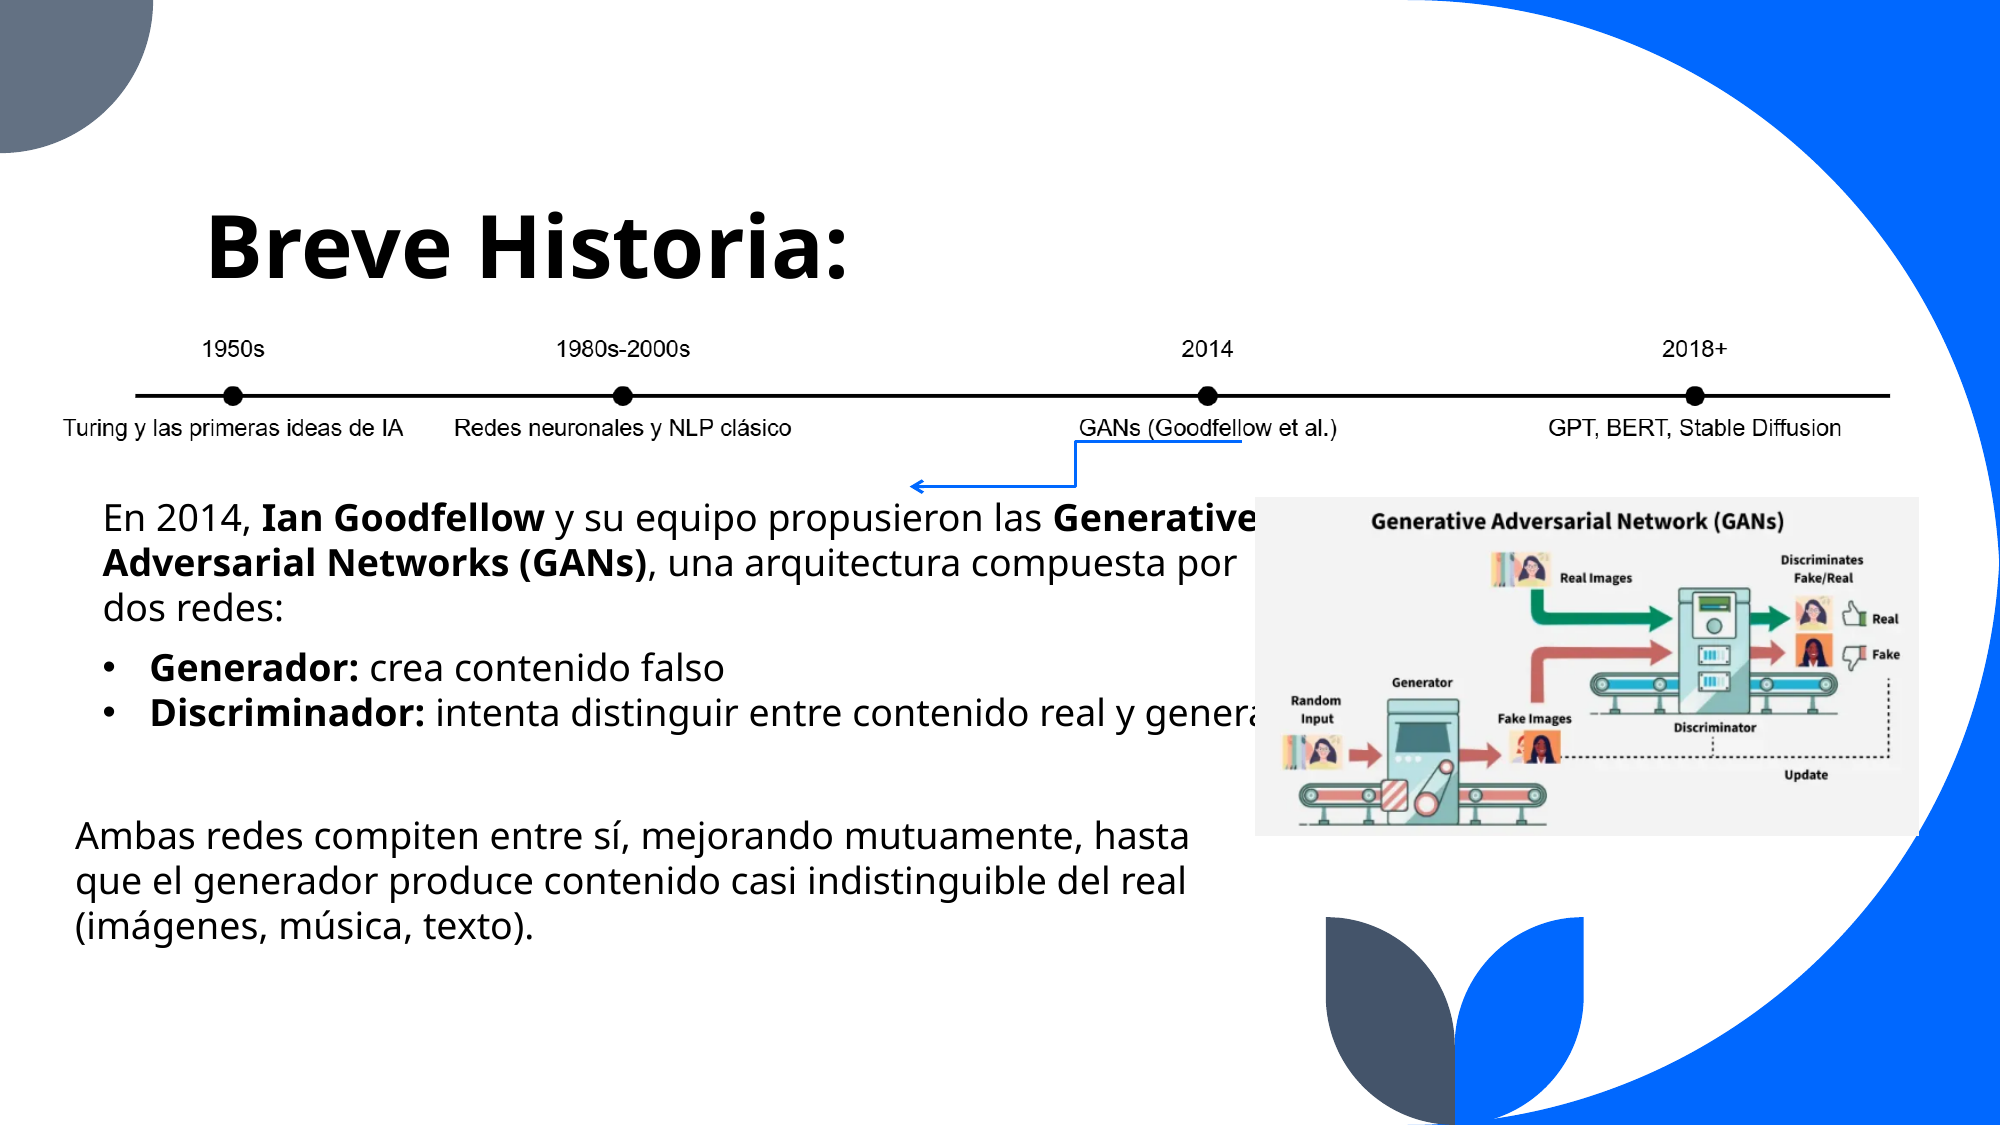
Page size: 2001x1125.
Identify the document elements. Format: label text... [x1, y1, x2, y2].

title Breve Historia: [190, 16, 1795, 303]
picture [1255, 497, 1919, 836]
text_box En 2014, Ian Goodfellow y su equipo propusieron las Generative Adversarial Networks (GANs), una arquitectura compuesta por dos redes: [87, 486, 1298, 636]
text_box [975, 537, 1025, 588]
text_box Generador: crea contenido falso Discriminador: intenta distinguir entre contenido real y generado [87, 636, 1255, 787]
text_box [909, 441, 1242, 487]
text_box Ambas redes compiten entre sí, mejorando mutuamente, hasta que el generador produce contenido casi indistinguible del real (imágenes, música, texto). [60, 805, 1270, 1000]
text_box [999, 562, 1050, 613]
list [60, 332, 1892, 442]
